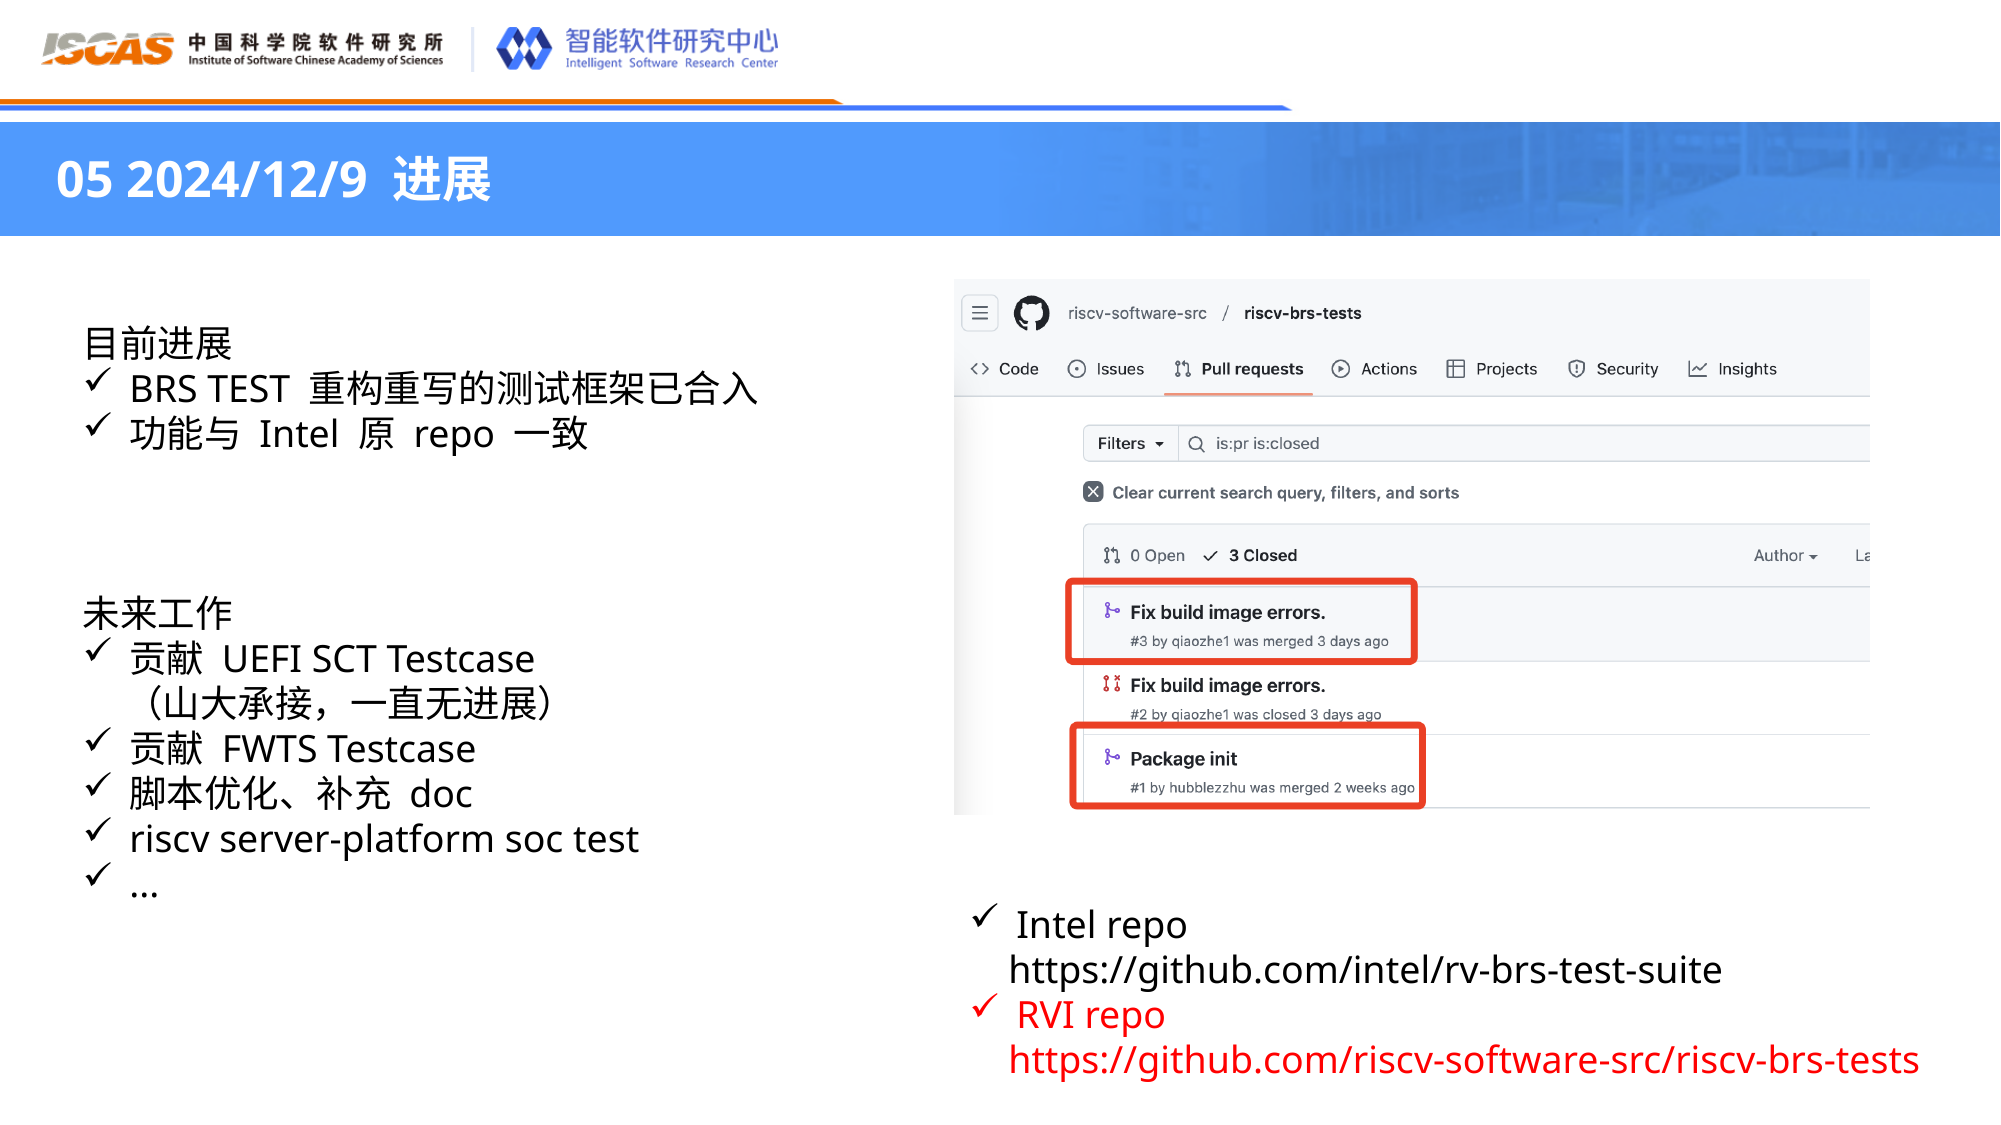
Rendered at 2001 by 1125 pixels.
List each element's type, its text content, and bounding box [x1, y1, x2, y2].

list 05 2024/12/9 进展 [41, 146, 1271, 212]
text_box Intel repo https://github.com/intel/rv-brs-test-suite RVI repo https://github.com/riscv-software-src/riscv-brs-tests [954, 893, 1983, 1103]
text_box 目前进展 BRS TEST 重构重写的测试框架已合入 功能与 Intel 原 repo 一致 未来工作 贡献 UEFI SCT Testcase （山大承接，一直无进展） 贡献 FWTS Testcase 脚本优化、补充 doc riscv server-platform soc test ... [67, 312, 898, 967]
picture [0, 0, 2000, 1125]
